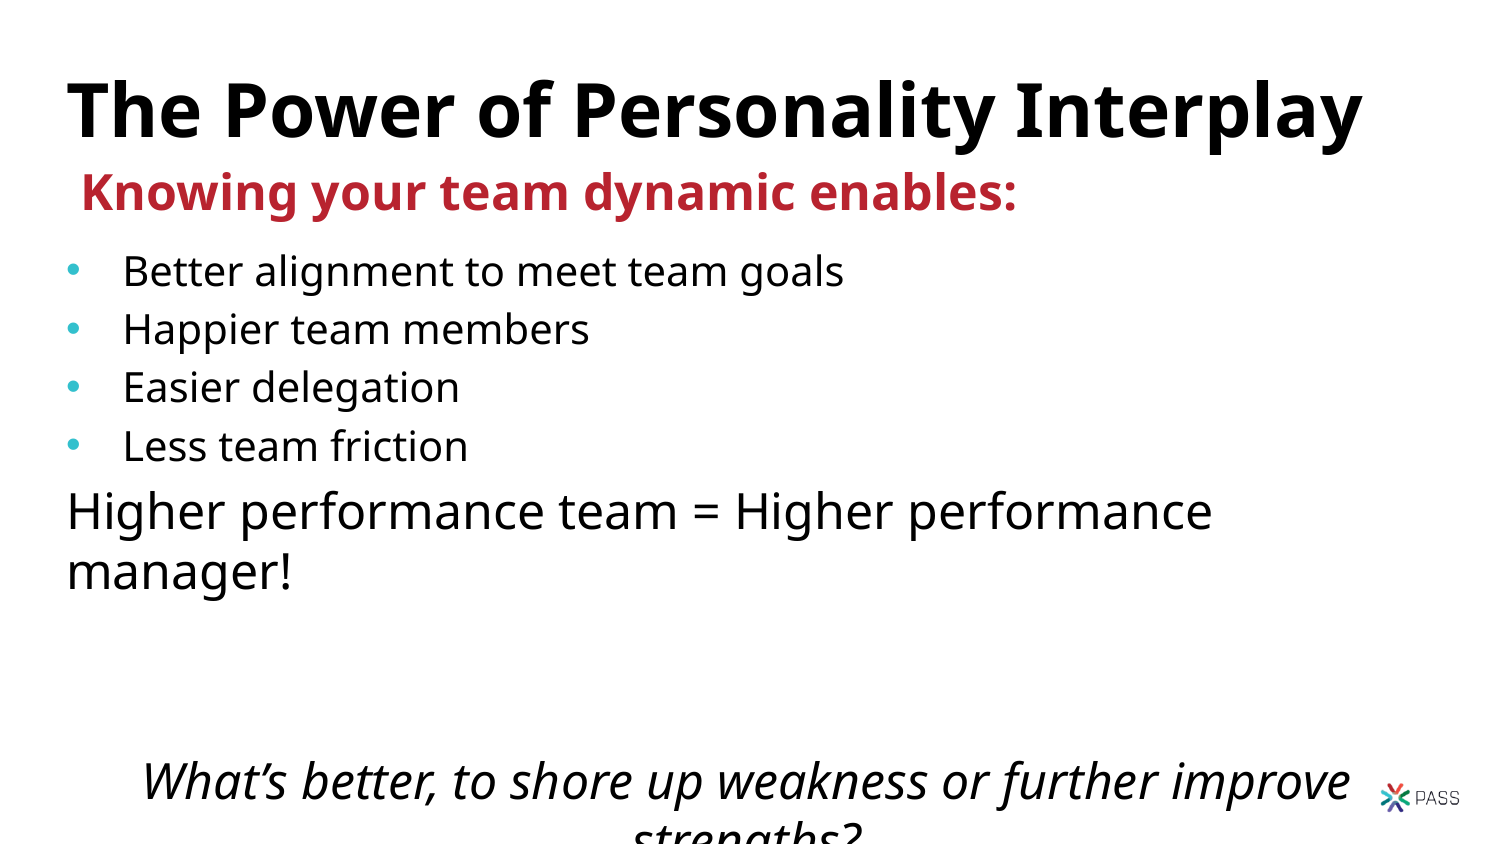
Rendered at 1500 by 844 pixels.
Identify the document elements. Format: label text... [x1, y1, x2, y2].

list Knowing your team dynamic enables: [65, 153, 1458, 218]
list Better alignment to meet team goals Happier team members Easier delegation Less team friction Higher performance team = Higher performance manager! What’s better, to shore up weakness or further improve strengths? [51, 236, 1443, 753]
picture [1379, 781, 1460, 814]
title The Power of Personality Interplay [51, 71, 1443, 173]
